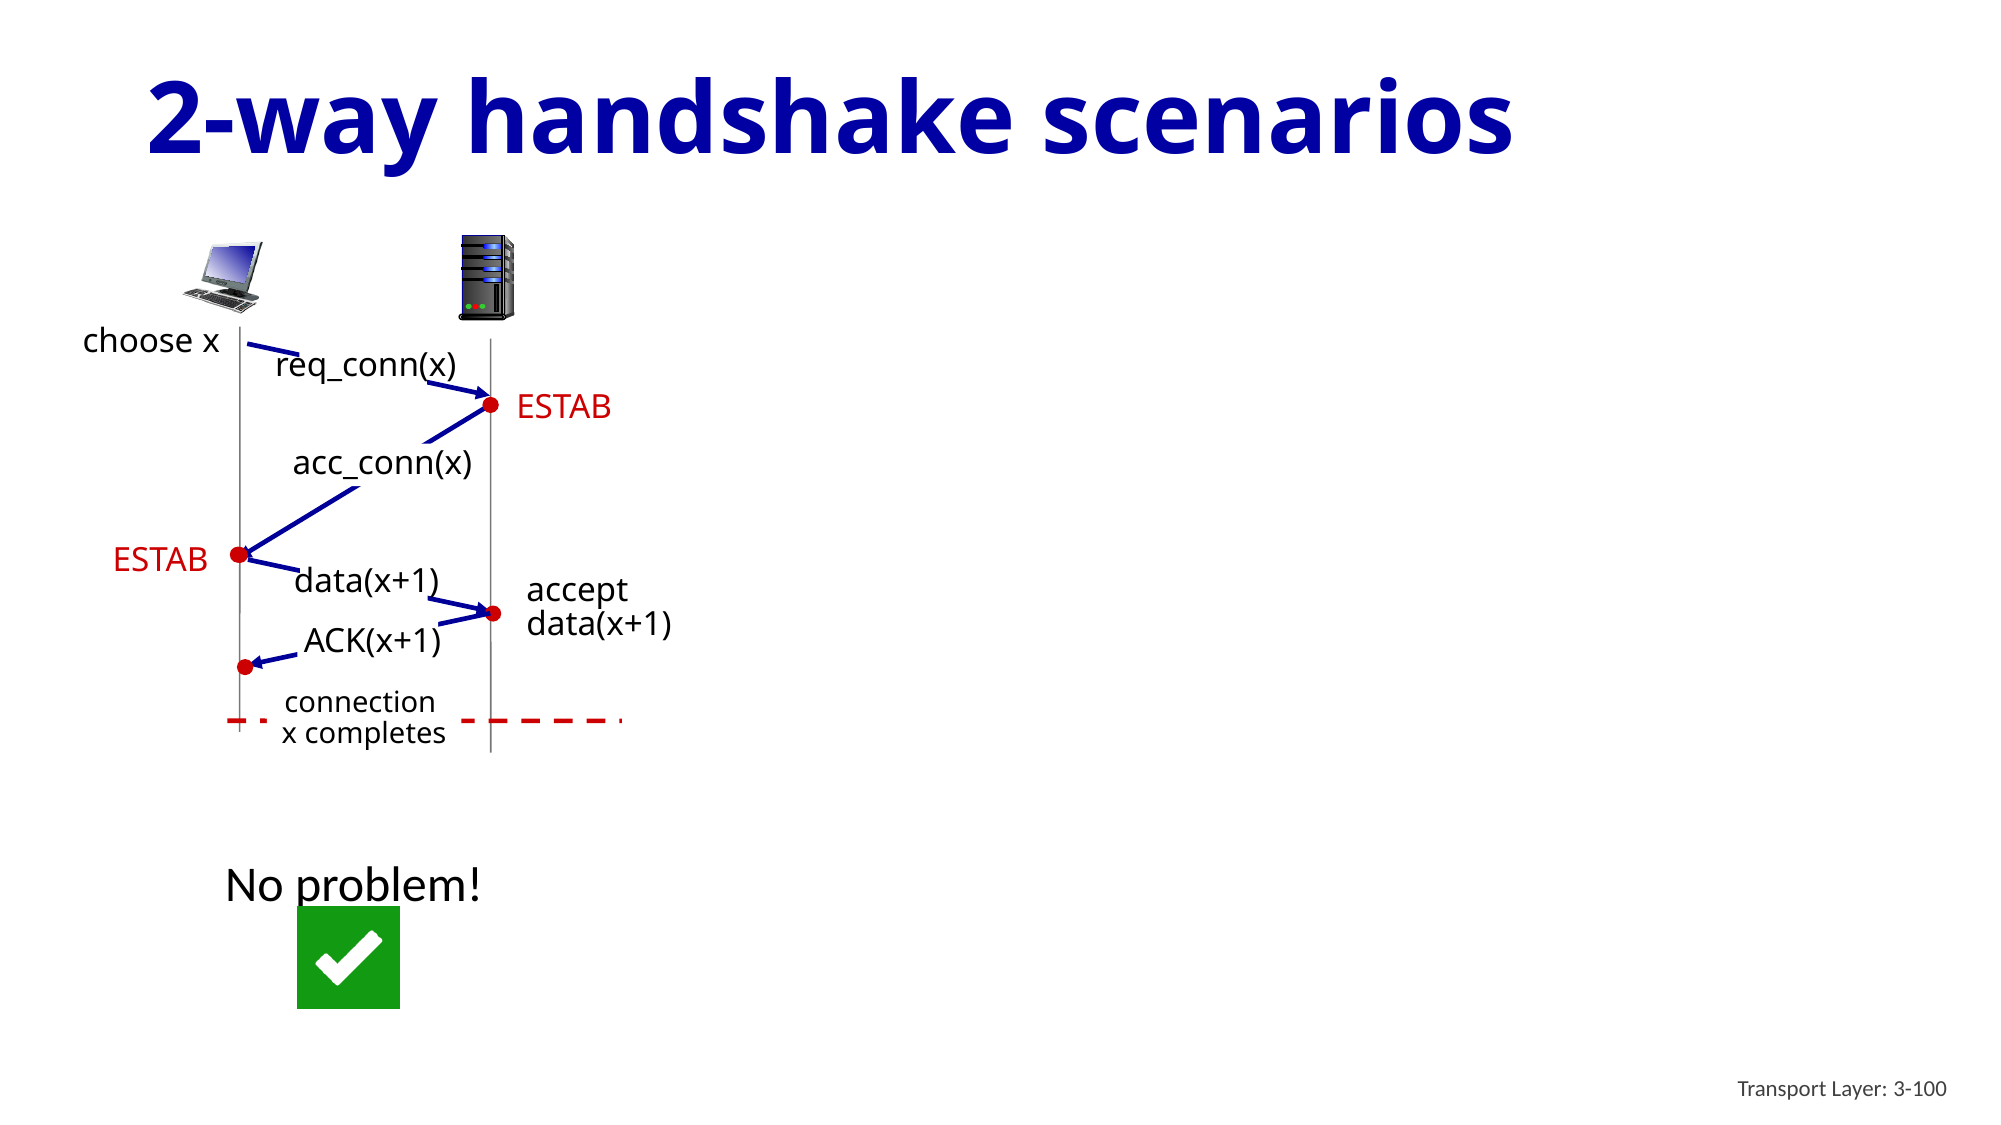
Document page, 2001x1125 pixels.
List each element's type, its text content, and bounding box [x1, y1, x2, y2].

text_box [71, 235, 704, 758]
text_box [208, 844, 500, 1009]
slide_number Transport Layer: 3-100 [1512, 1056, 1963, 1117]
title 2-way handshake scenarios [131, 47, 2000, 195]
